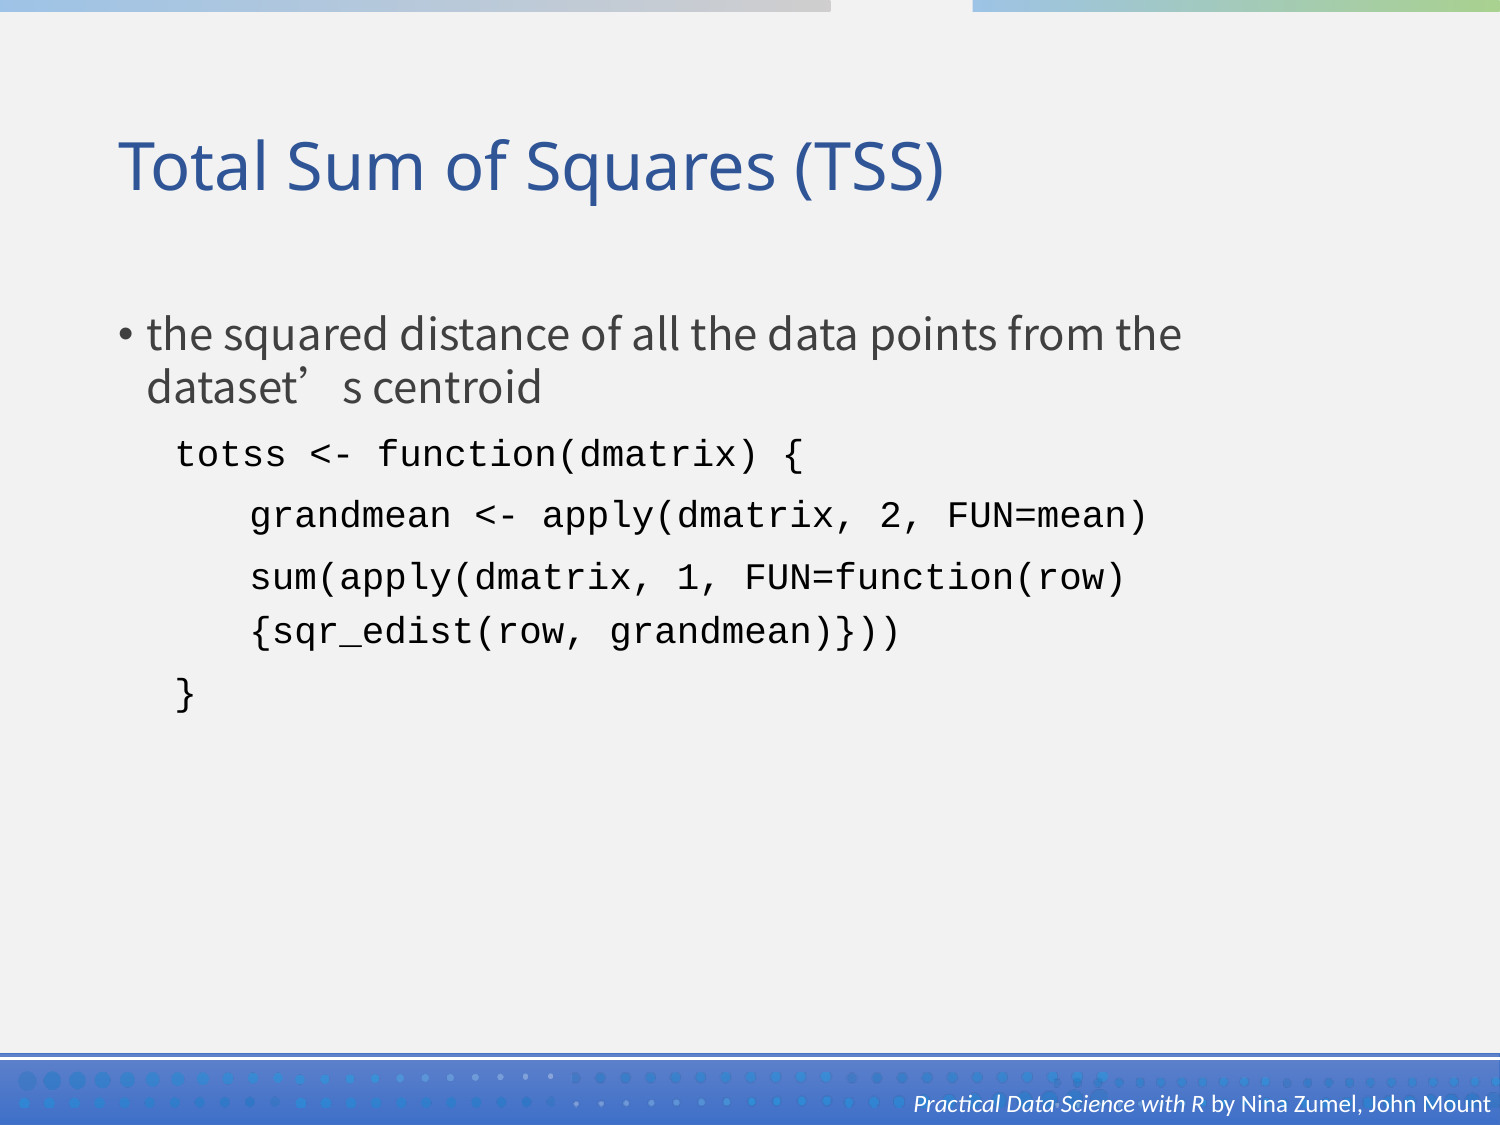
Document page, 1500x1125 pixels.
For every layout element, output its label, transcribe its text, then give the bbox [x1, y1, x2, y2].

title Total Sum of Squares (TSS) [103, 59, 1397, 278]
list the squared distance of all the data points from the dataset’s centroid totss <- function(dmatrix) { grandmean <- apply(dmatrix, 2, FUN=mean) sum(apply(dmatrix, 1, FUN=function(row){sqr_edist(row, grandmean)})) } [103, 299, 1397, 1014]
text_box Practical Data Science with R by Nina Zumel, John Mount [898, 1079, 1500, 1125]
